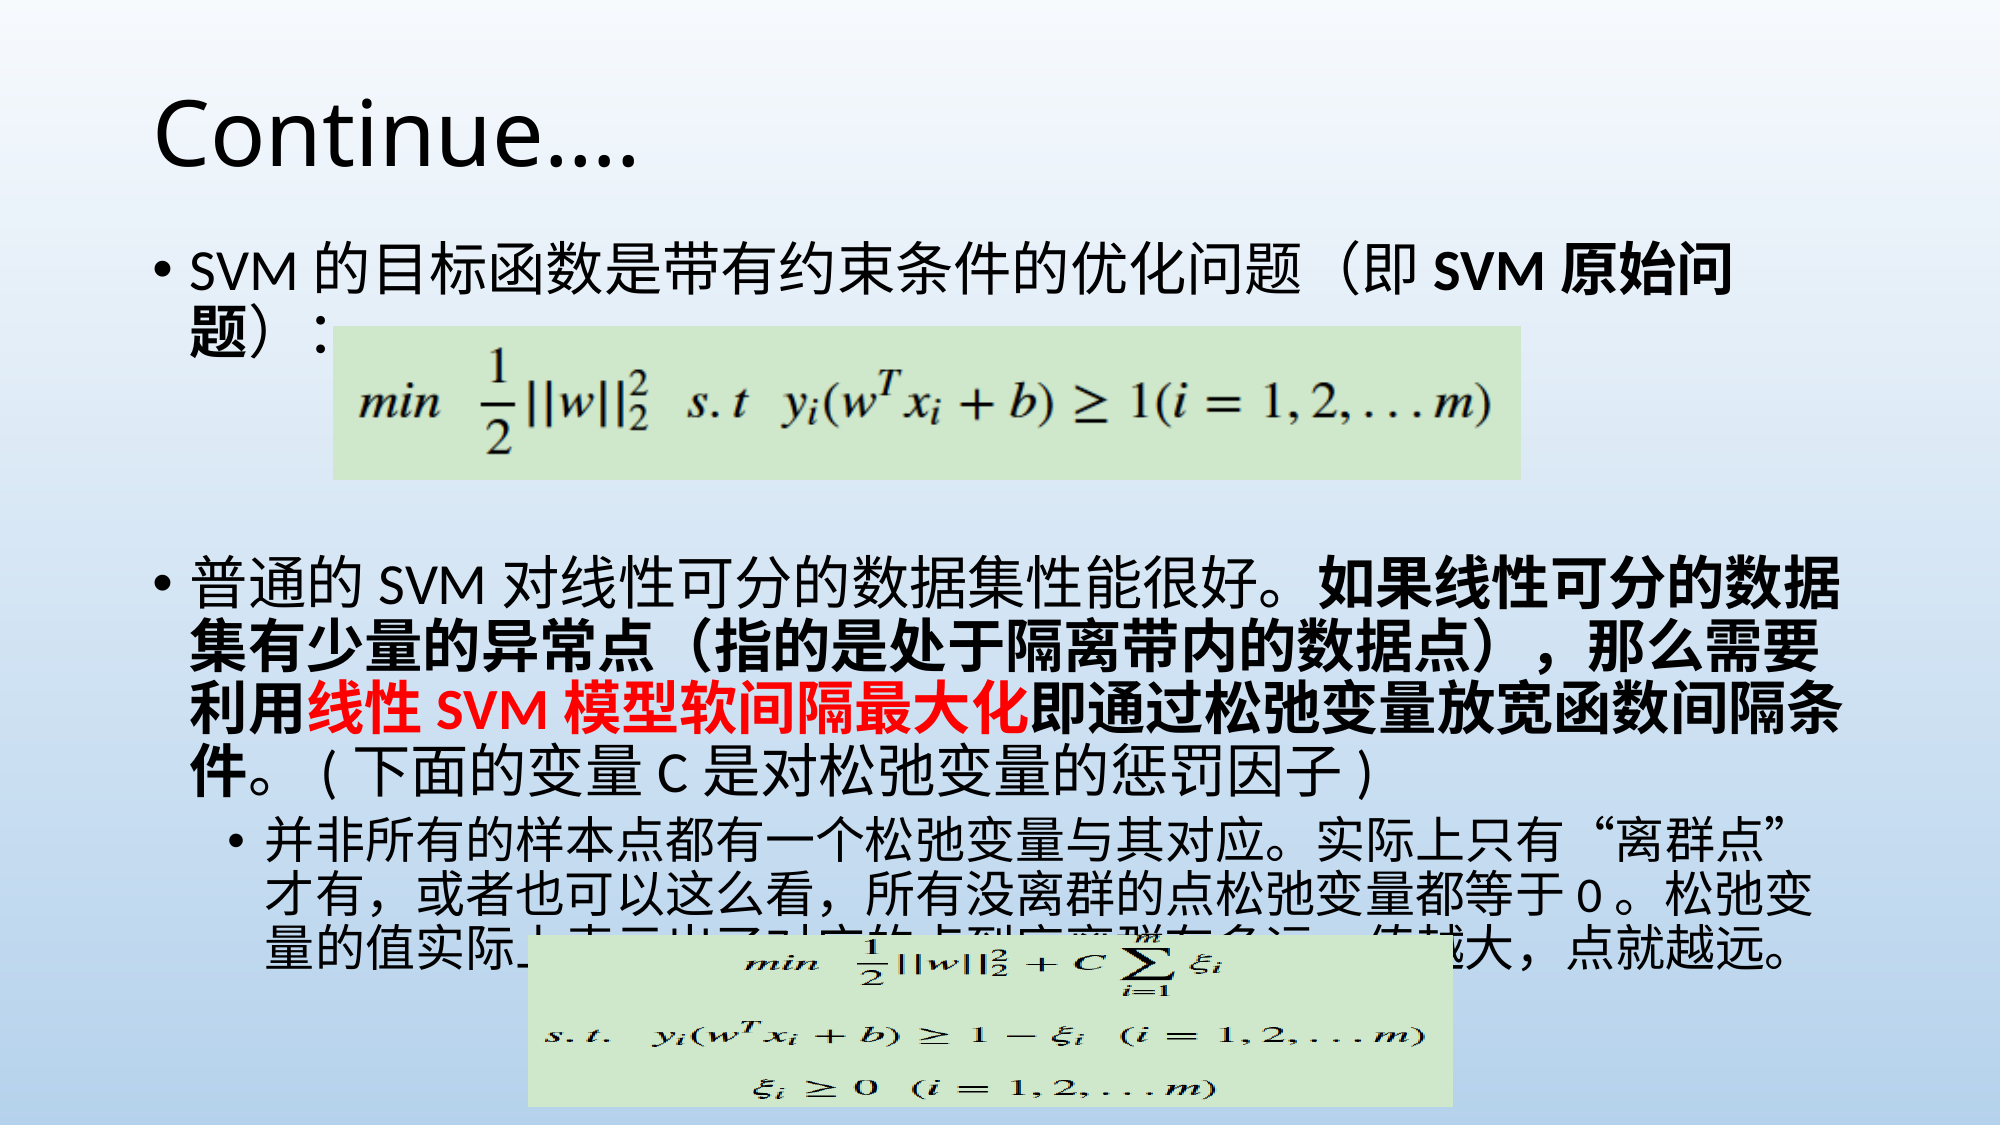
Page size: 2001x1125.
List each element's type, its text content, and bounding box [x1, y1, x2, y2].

picture [528, 935, 1453, 1107]
picture [333, 326, 1521, 480]
title Continue…. [137, 59, 1863, 215]
list SVM的目标函数是带有约束条件的优化问题（即SVM原始问题）： 普通的SVM对线性可分的数据集性能很好。如果线性可分的数据集有少量的异常点（指的是处于隔离带内的数据点），那么需要利用线性SVM模型软间隔最大化即通过松弛变量放宽函数间隔条件。(下面的变量C是对松弛变量的惩罚因子) 并非所有的样本点都有一个松弛变量与其对应。实际上只有“离群点”才有，或者也可以这么看，所有没离群的点松弛变量都等于0。松弛变量的值实际上表示出了对应的点到底离群有多远，值越大，点就越远。 [137, 232, 1863, 1014]
